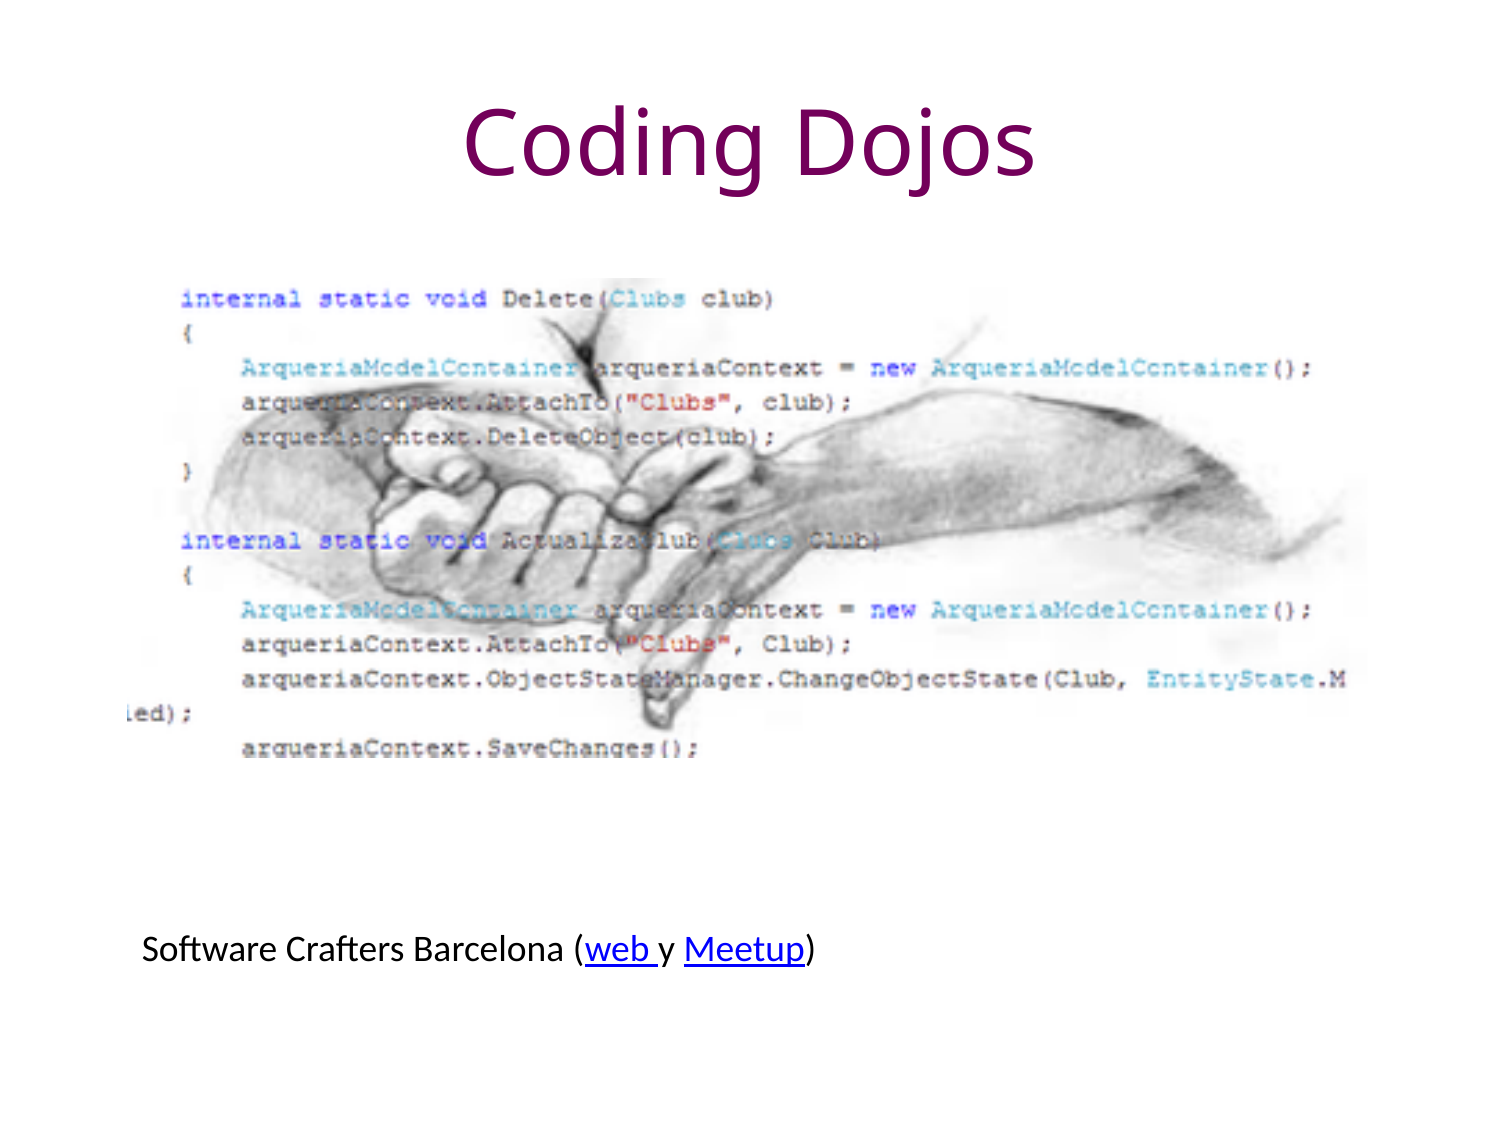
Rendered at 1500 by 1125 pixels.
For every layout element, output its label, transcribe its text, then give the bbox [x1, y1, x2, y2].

title Coding Dojos [75, 45, 1425, 233]
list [126, 278, 1373, 758]
text_box Software Crafters Barcelona (web y Meetup) [127, 916, 904, 977]
